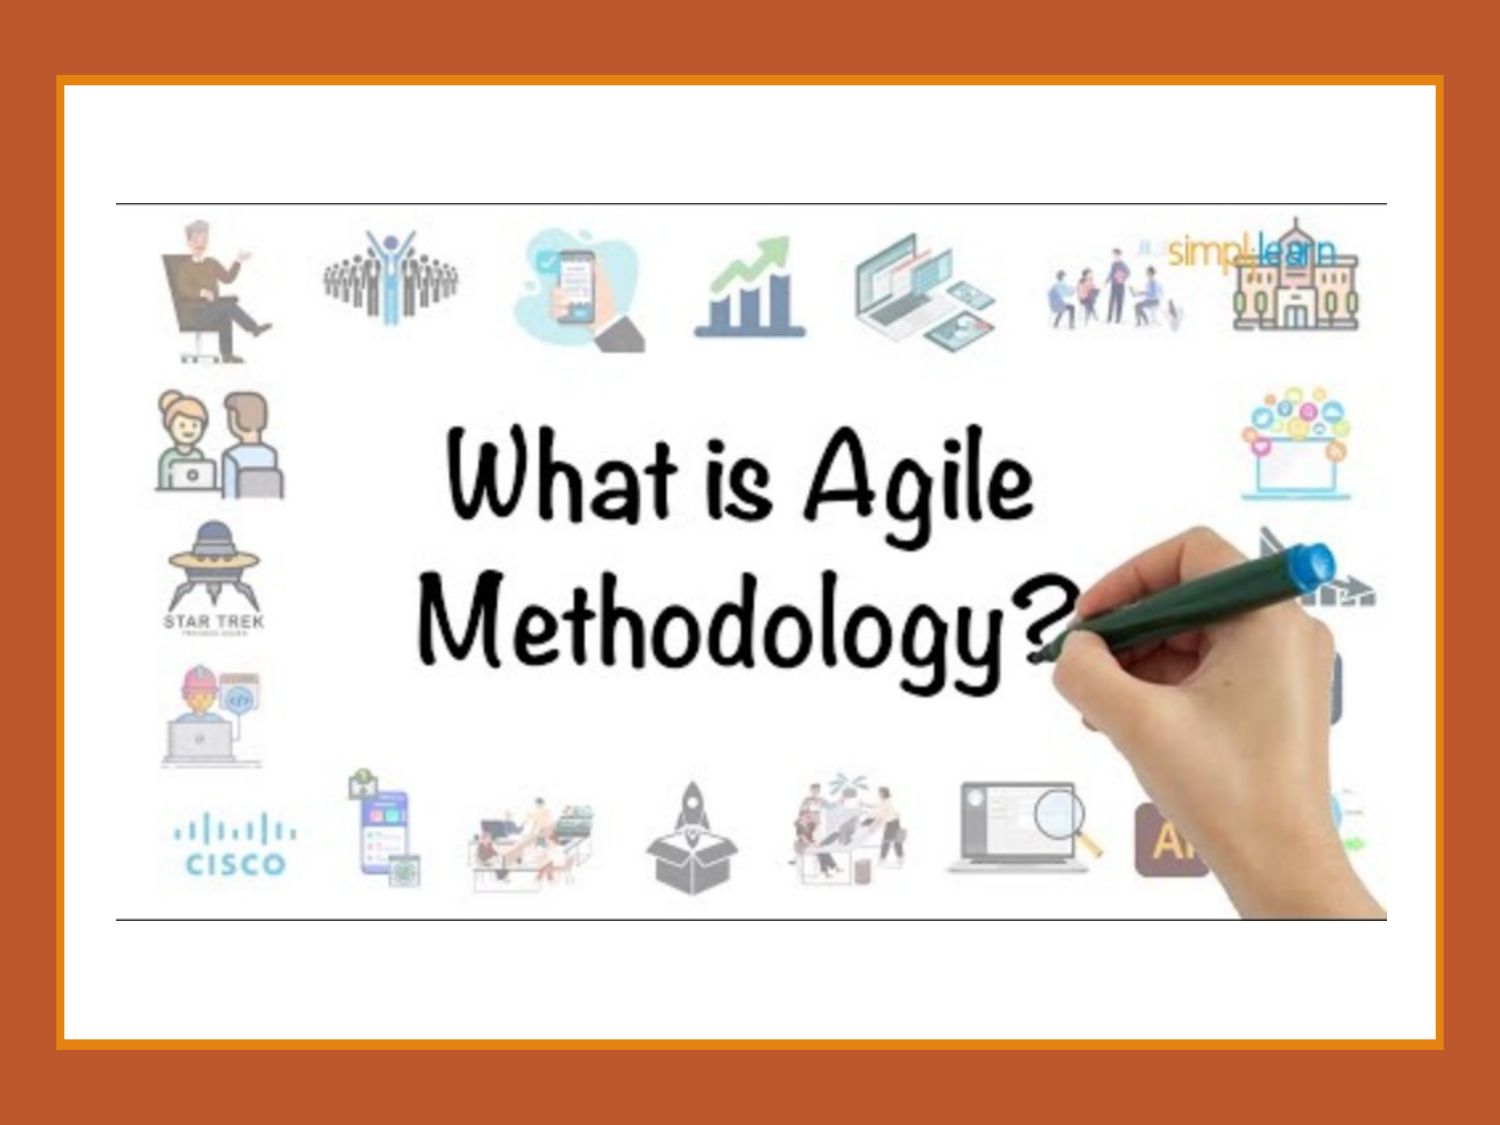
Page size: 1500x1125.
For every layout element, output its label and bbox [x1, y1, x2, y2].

list [115, 202, 1389, 922]
text_box [55, 74, 1445, 1051]
text_box [0, 0, 1500, 1125]
text_box [63, 84, 1437, 1041]
